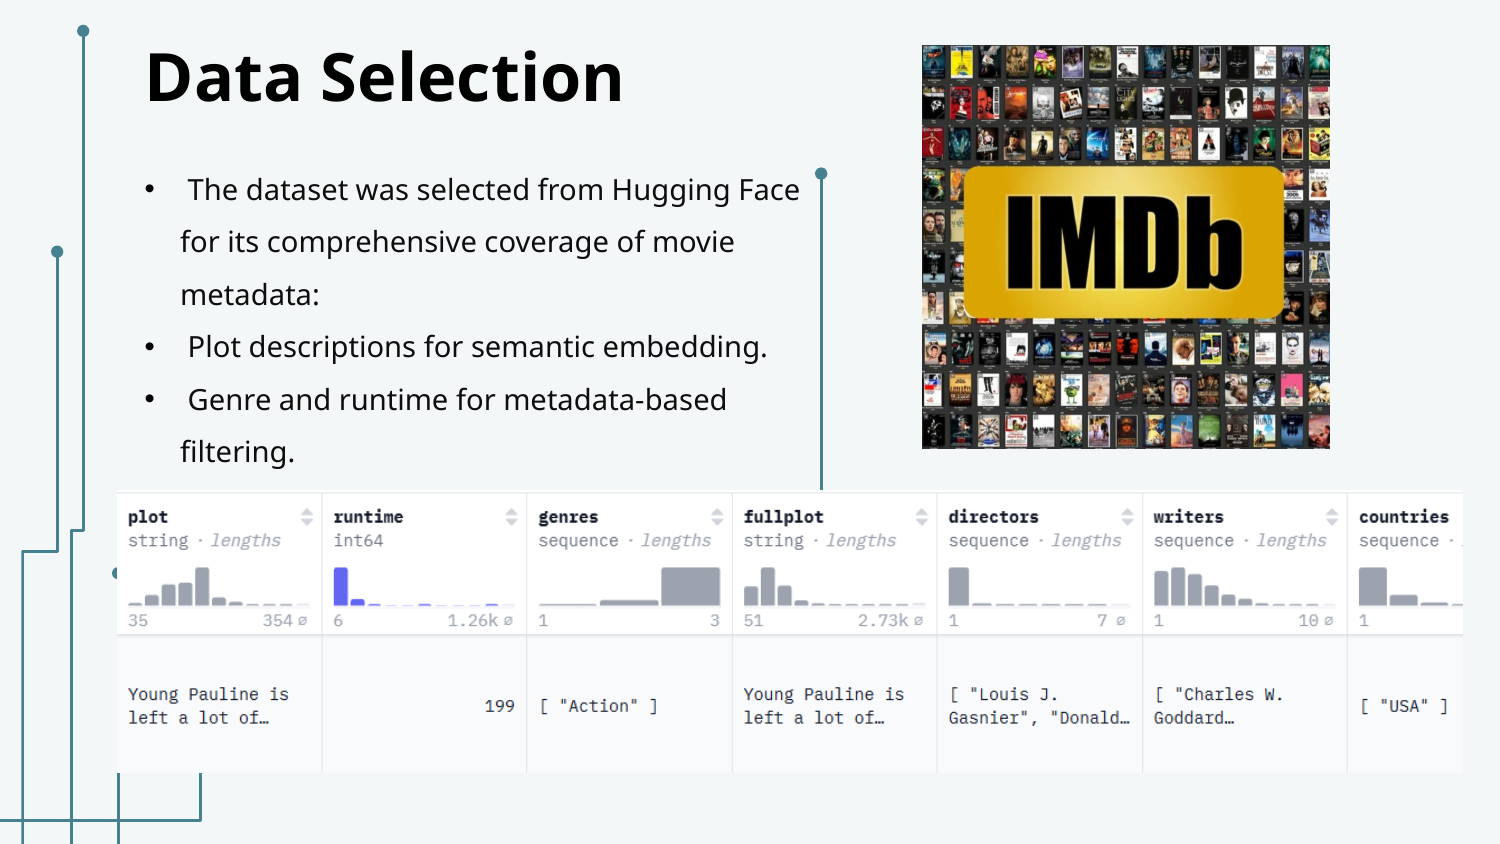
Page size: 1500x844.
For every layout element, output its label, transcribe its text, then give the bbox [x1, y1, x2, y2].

picture [117, 490, 1463, 773]
picture [922, 44, 1330, 450]
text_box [781, 173, 822, 489]
text_box Data Selection [129, 27, 846, 123]
text_box The dataset was selected from Hugging Face for its comprehensive coverage of movie metadata: Plot descriptions for semantic embedding. Genre and runtime for metadata-based filtering. Contributors and filming locations for added context. [129, 146, 822, 489]
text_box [0, 670, 455, 821]
